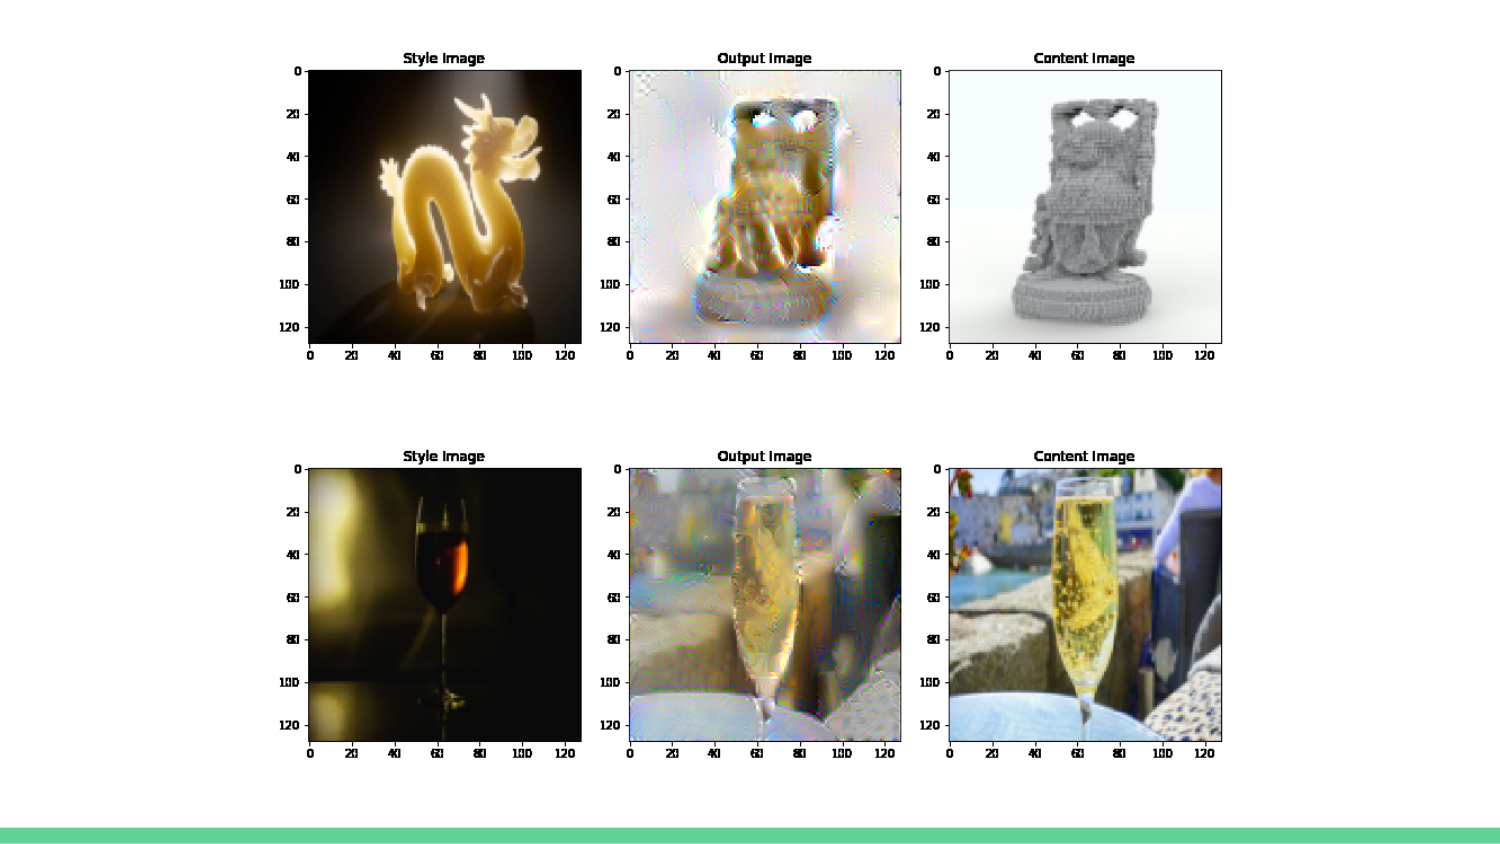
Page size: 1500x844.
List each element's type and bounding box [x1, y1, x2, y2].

picture [271, 441, 1229, 768]
picture [271, 44, 1229, 371]
